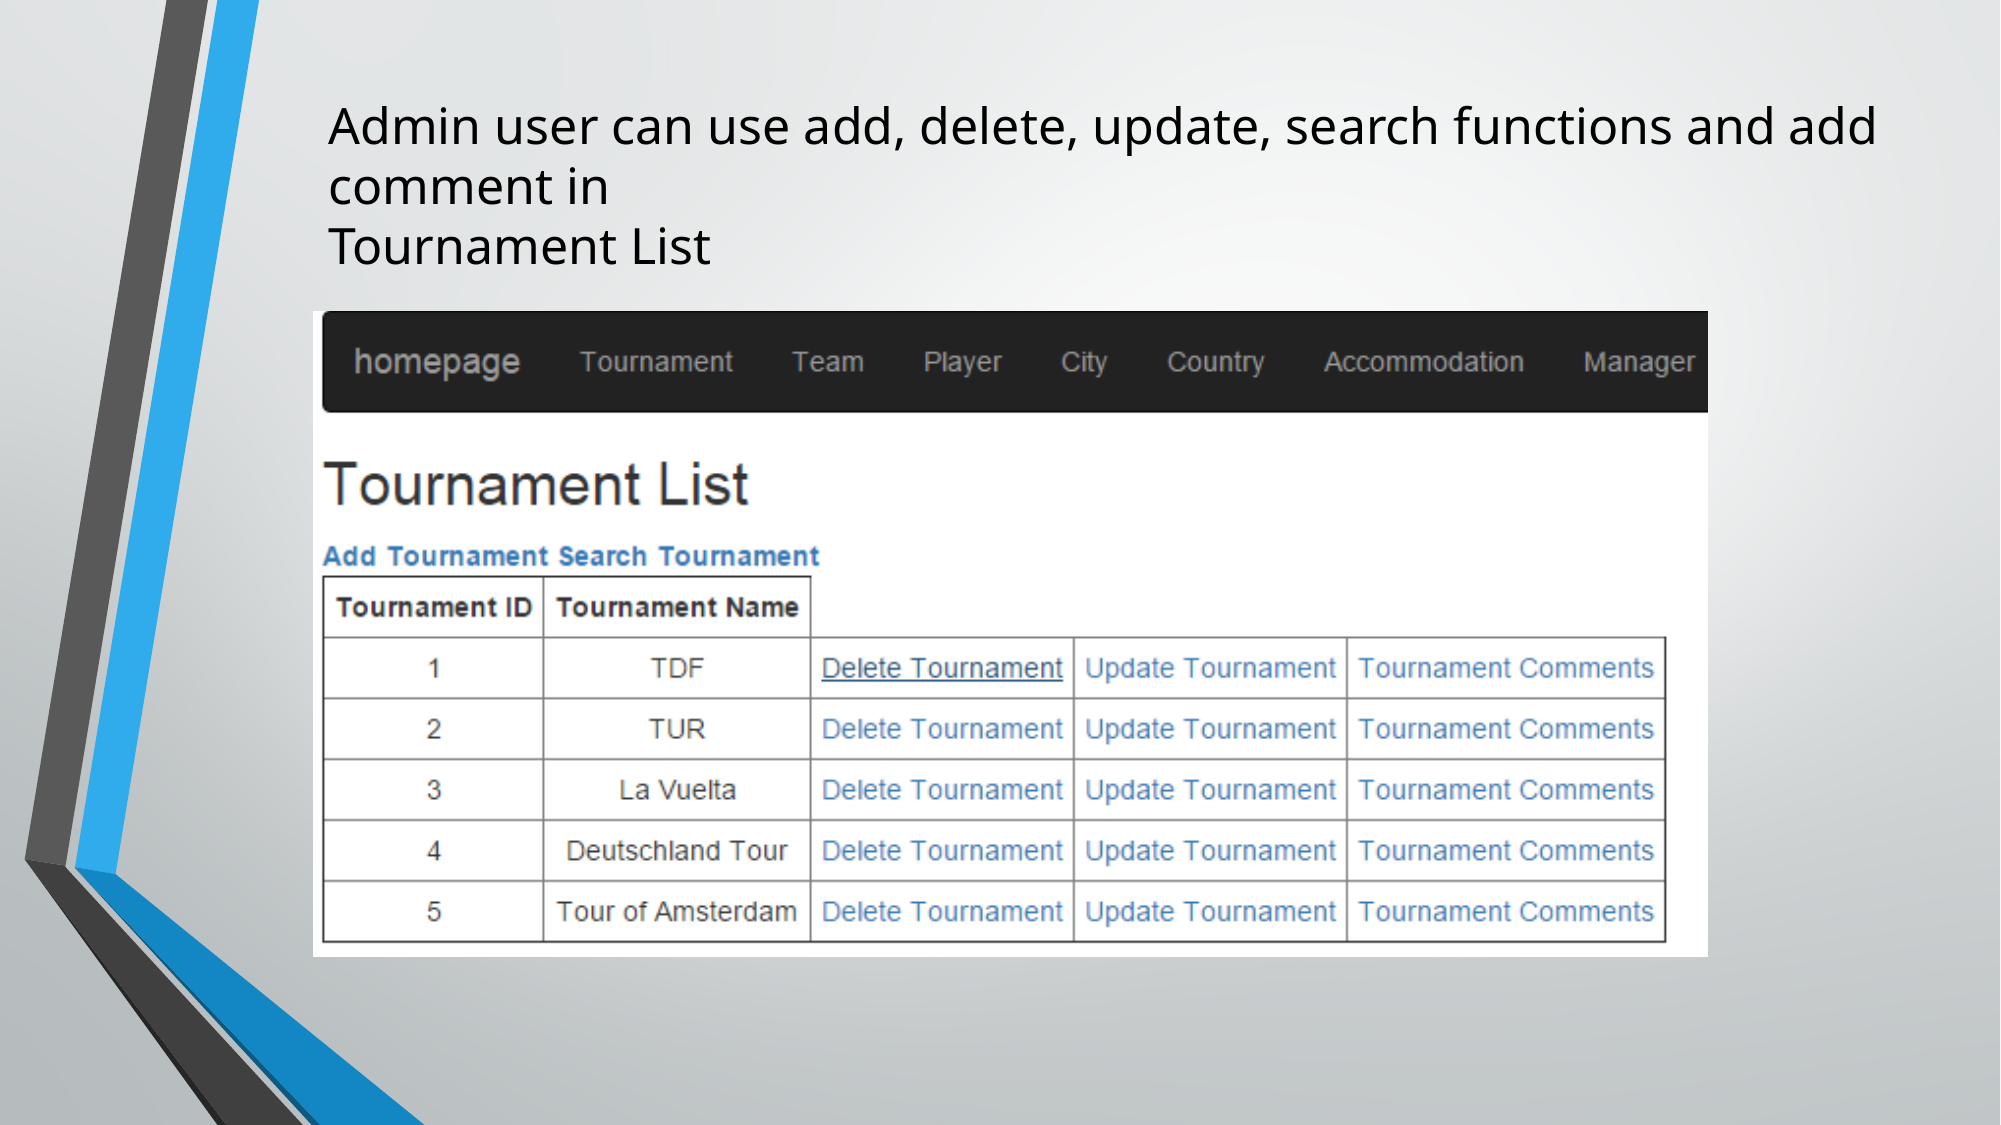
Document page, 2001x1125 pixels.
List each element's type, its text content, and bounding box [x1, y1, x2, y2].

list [313, 311, 1708, 958]
title Admin user can use add, delete, update, search functions and add comment in Tournament List [313, 40, 1958, 329]
